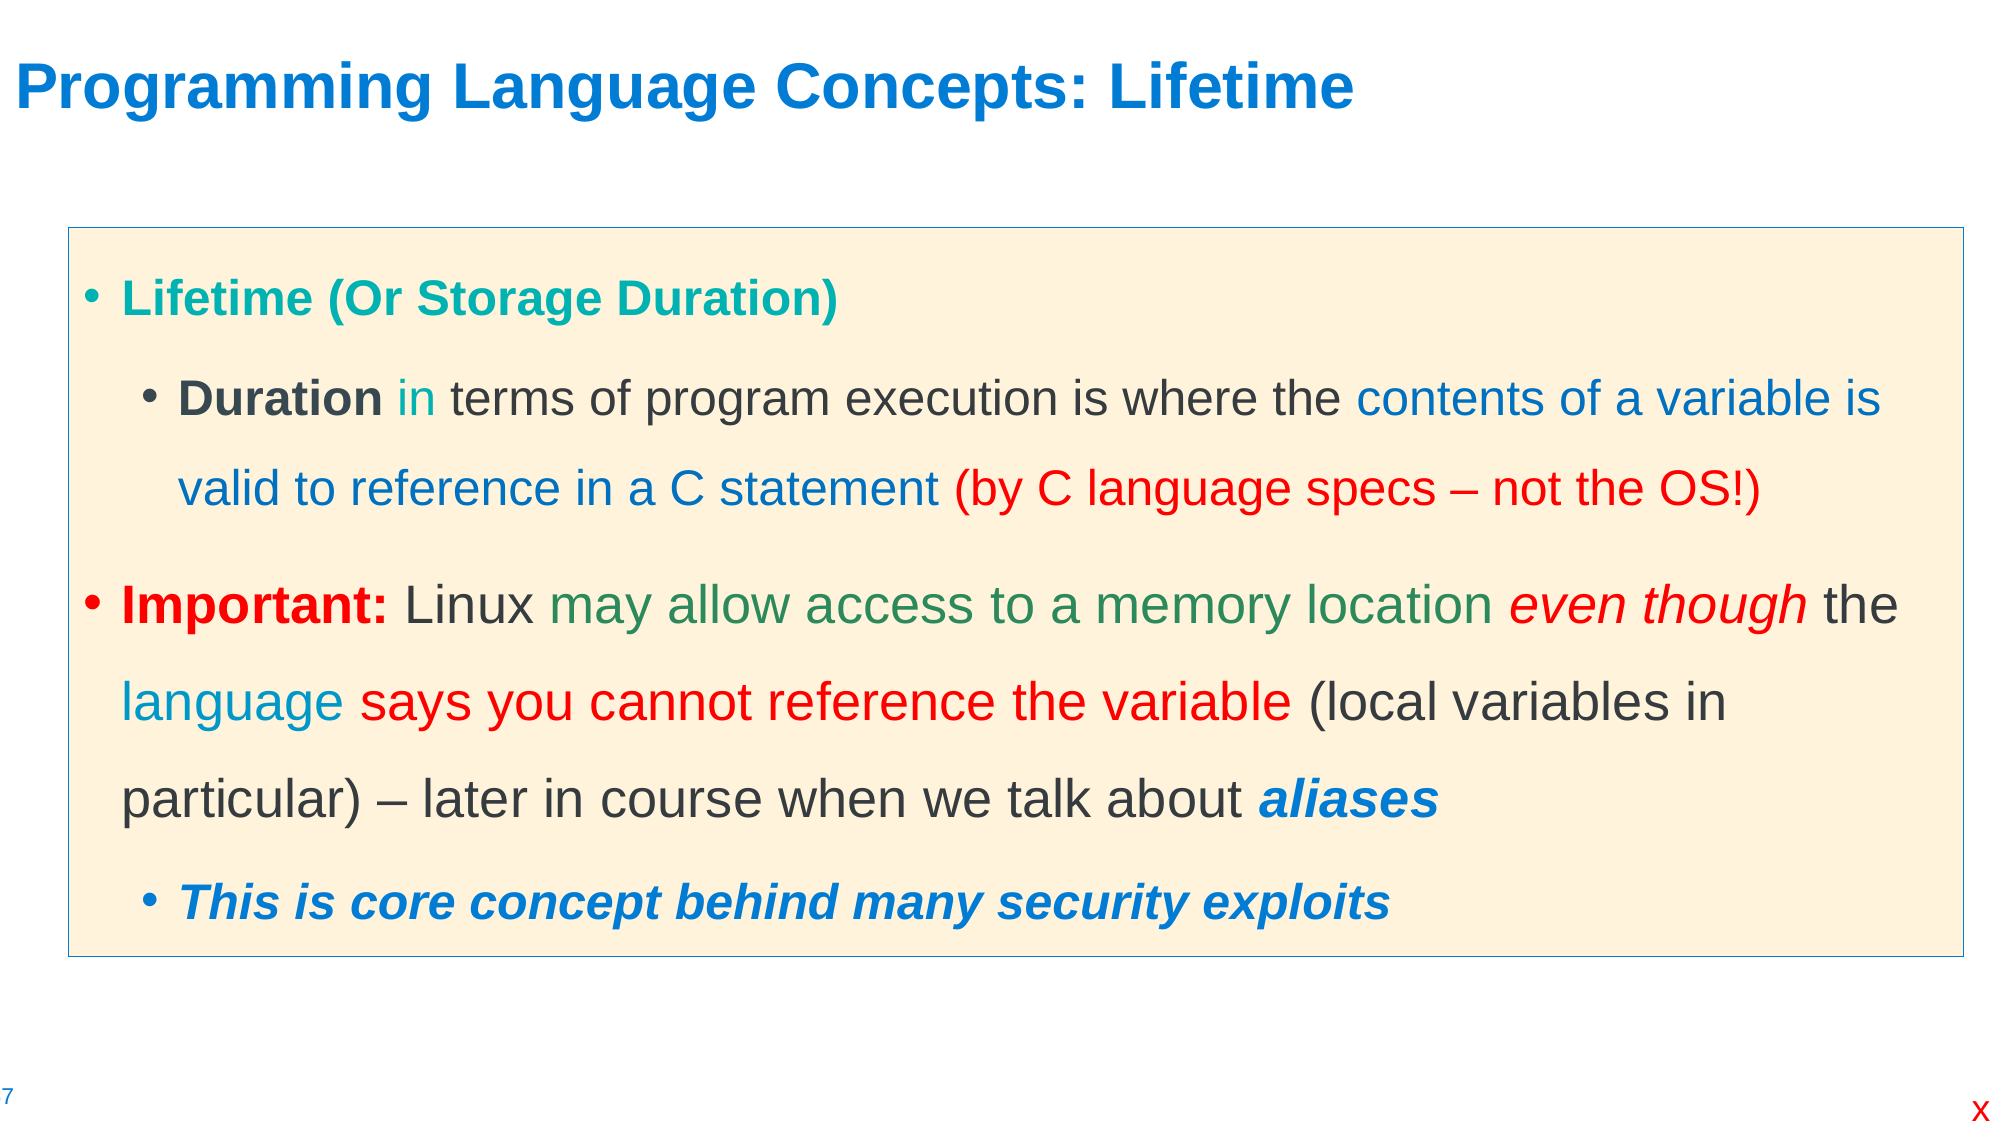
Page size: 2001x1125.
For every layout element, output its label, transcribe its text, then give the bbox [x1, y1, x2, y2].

text_box x [1956, 1076, 2000, 1125]
list Lifetime (Or Storage Duration) Duration in terms of program execution is where the contents of a variable is valid to reference in a C statement (by C language specs – not the OS!) Important: Linux may allow access to a memory location even though the language says you cannot reference the variable (local variables in particular) – later in course when we talk about aliases This is core concept behind many security exploits [68, 227, 1964, 957]
title Programming Language Concepts: Lifetime [0, 13, 1964, 131]
